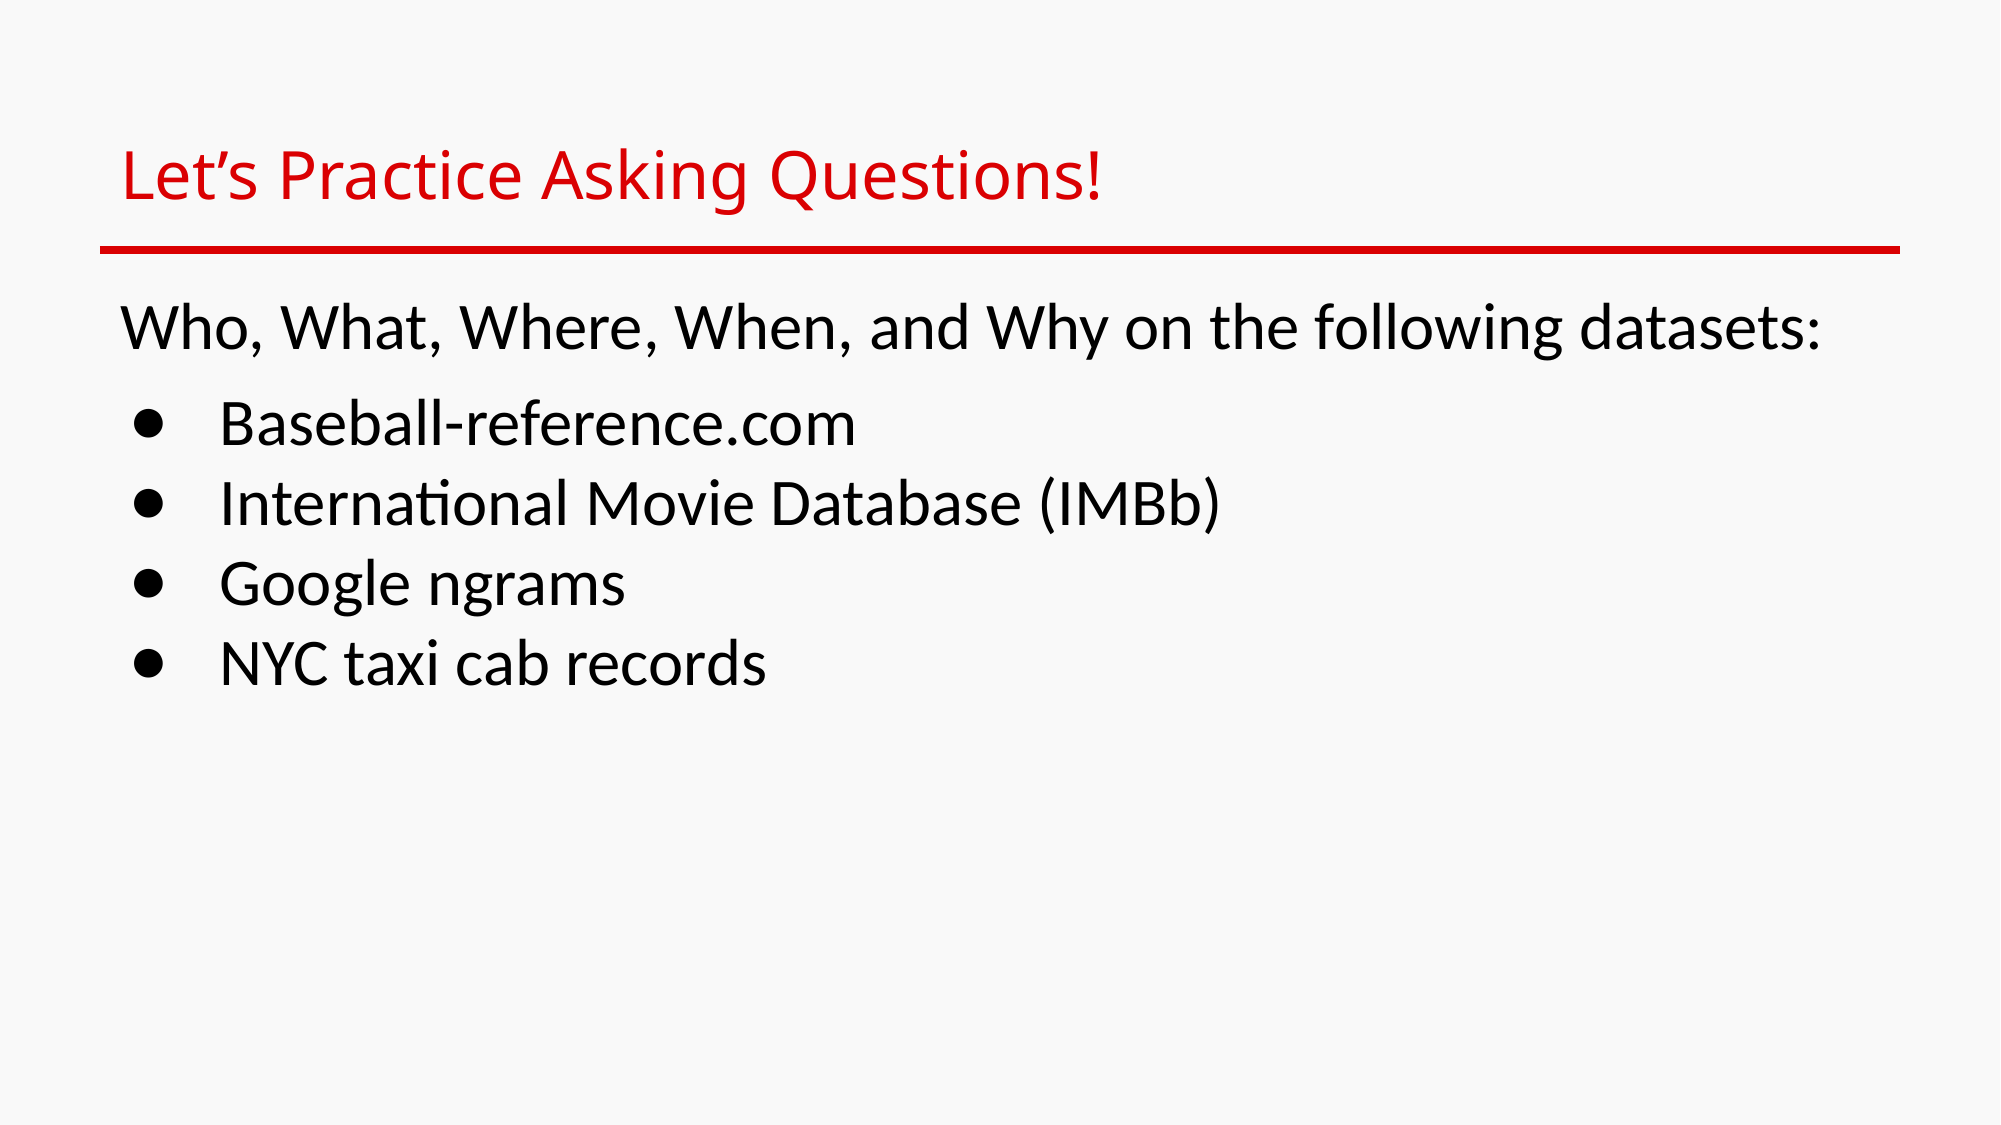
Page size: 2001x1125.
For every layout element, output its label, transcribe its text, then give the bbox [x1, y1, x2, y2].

title Let’s Practice Asking Questions! [99, 45, 1900, 233]
list Who, What, Where, When, and Why on the following datasets: Baseball-reference.com International Movie Database (IMBb) Google ngrams NYC taxi cab records [99, 262, 1900, 1078]
